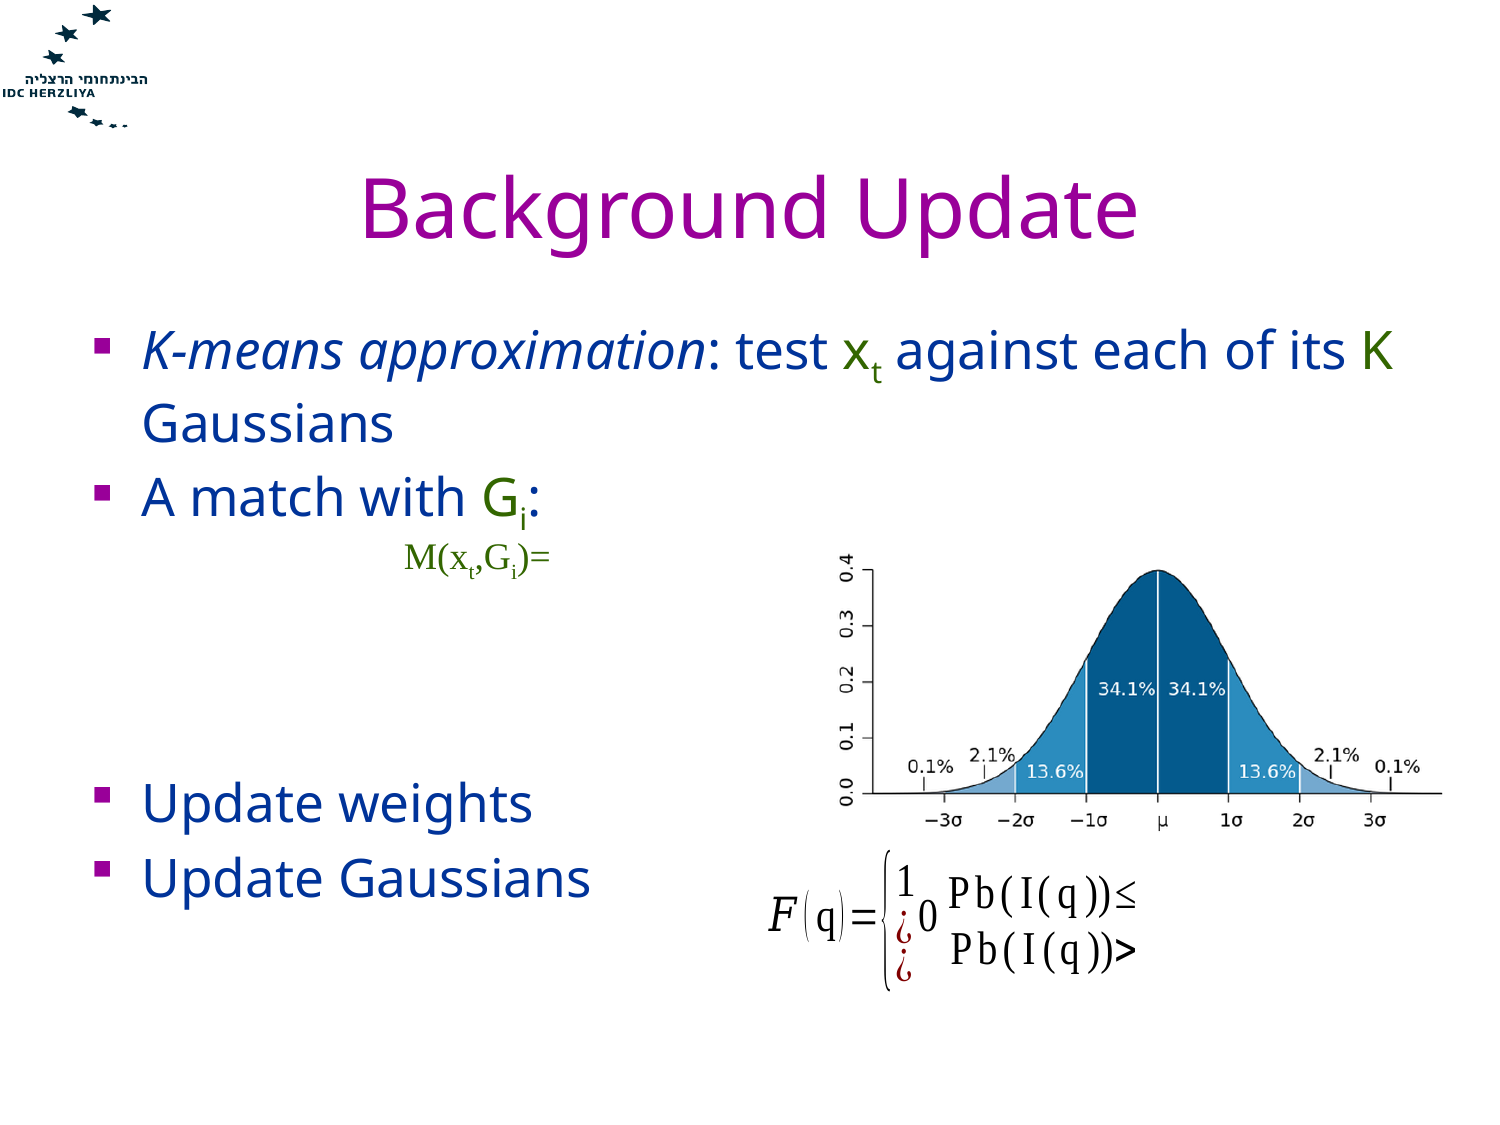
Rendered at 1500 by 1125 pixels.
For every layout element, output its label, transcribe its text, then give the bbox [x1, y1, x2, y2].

list K-means approximation: test xt against each of its K Gaussians A match with Gi: Update weights Update Gaussians [74, 309, 1417, 994]
picture [0, 0, 150, 134]
picture [824, 537, 1463, 847]
title Background Update [112, 74, 1388, 263]
